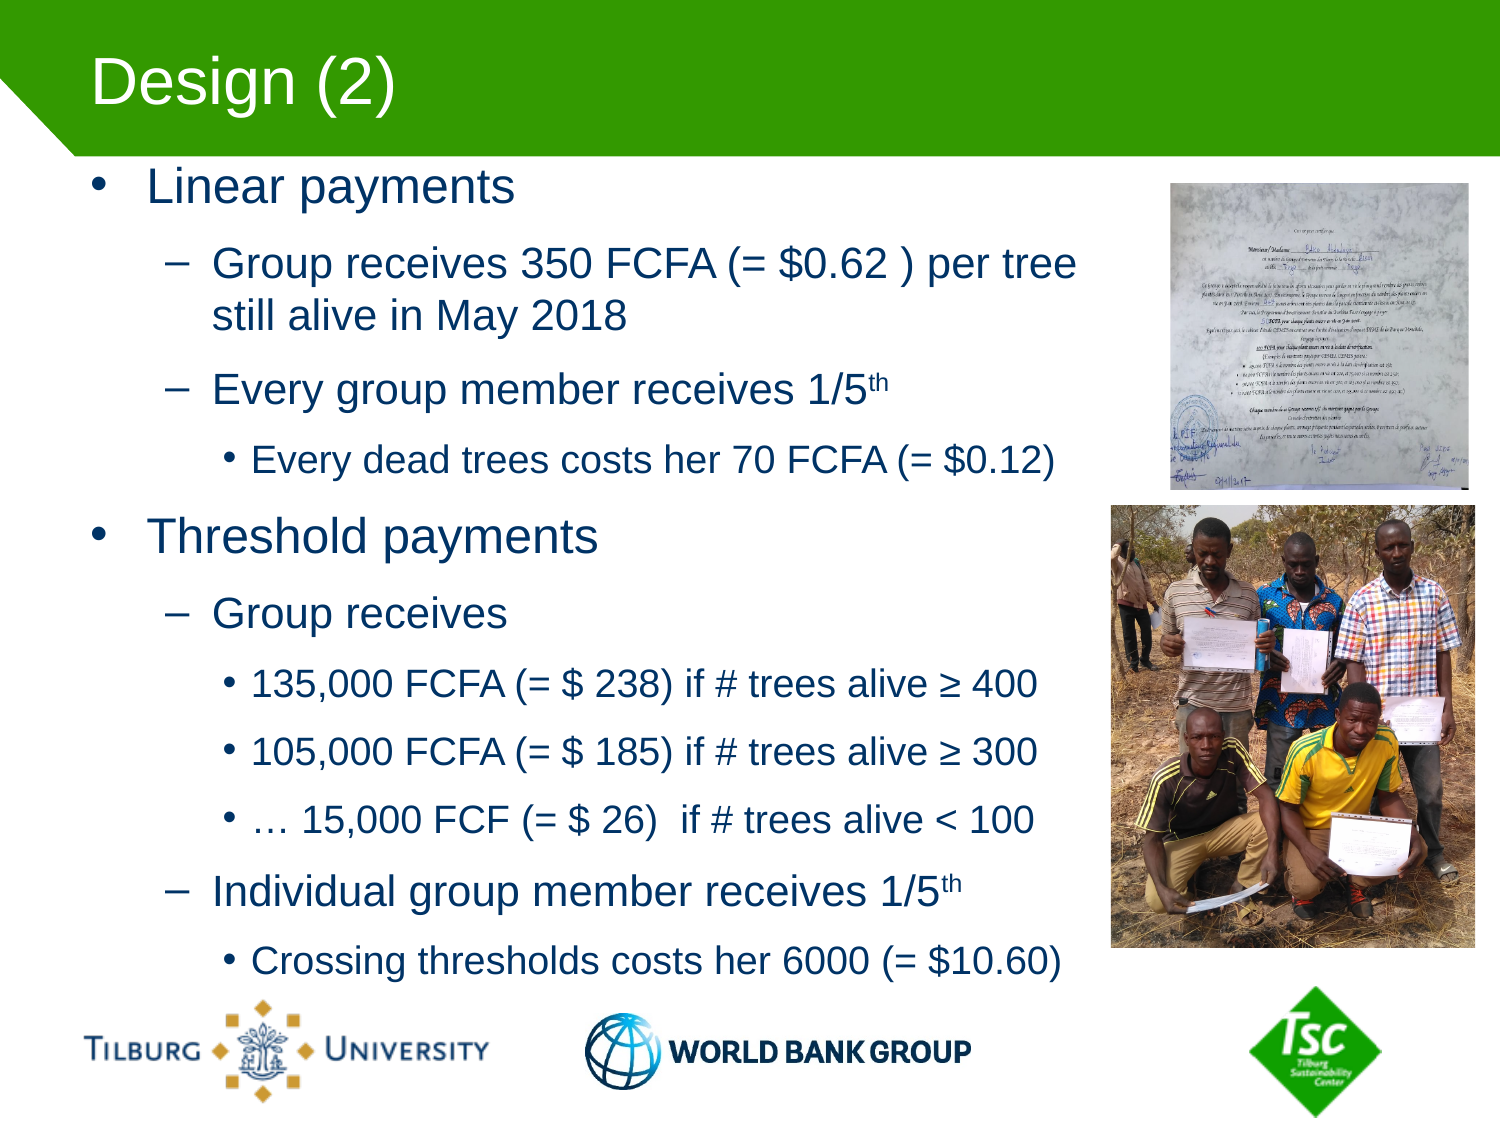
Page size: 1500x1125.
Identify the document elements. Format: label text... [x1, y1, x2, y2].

picture [585, 1013, 971, 1090]
picture [1249, 986, 1382, 1118]
picture [618, 1028, 630, 1044]
picture [605, 1026, 622, 1039]
list Linear payments Group receives 350 FCFA (= $0.62 ) per tree still alive in May 2018 Every group member receives 1/5th Every dead trees costs her 70 FCFA (= $0.12) Threshold payments Group receives 135,000 FCFA (= $ 238) if # trees alive ≥ 400 105,000 FCFA (= $ 185) if # trees alive ≥ 300 … 15,000 FCF (= $ 26) if # trees alive < 100 Individual group member receives 1/5th Crossing thresholds costs her 6000 (= $10.60) [74, 157, 1112, 914]
picture [78, 994, 495, 1111]
picture [1170, 182, 1469, 490]
picture [605, 1020, 620, 1027]
title Design (2) [74, 0, 1426, 157]
picture [1110, 505, 1476, 949]
